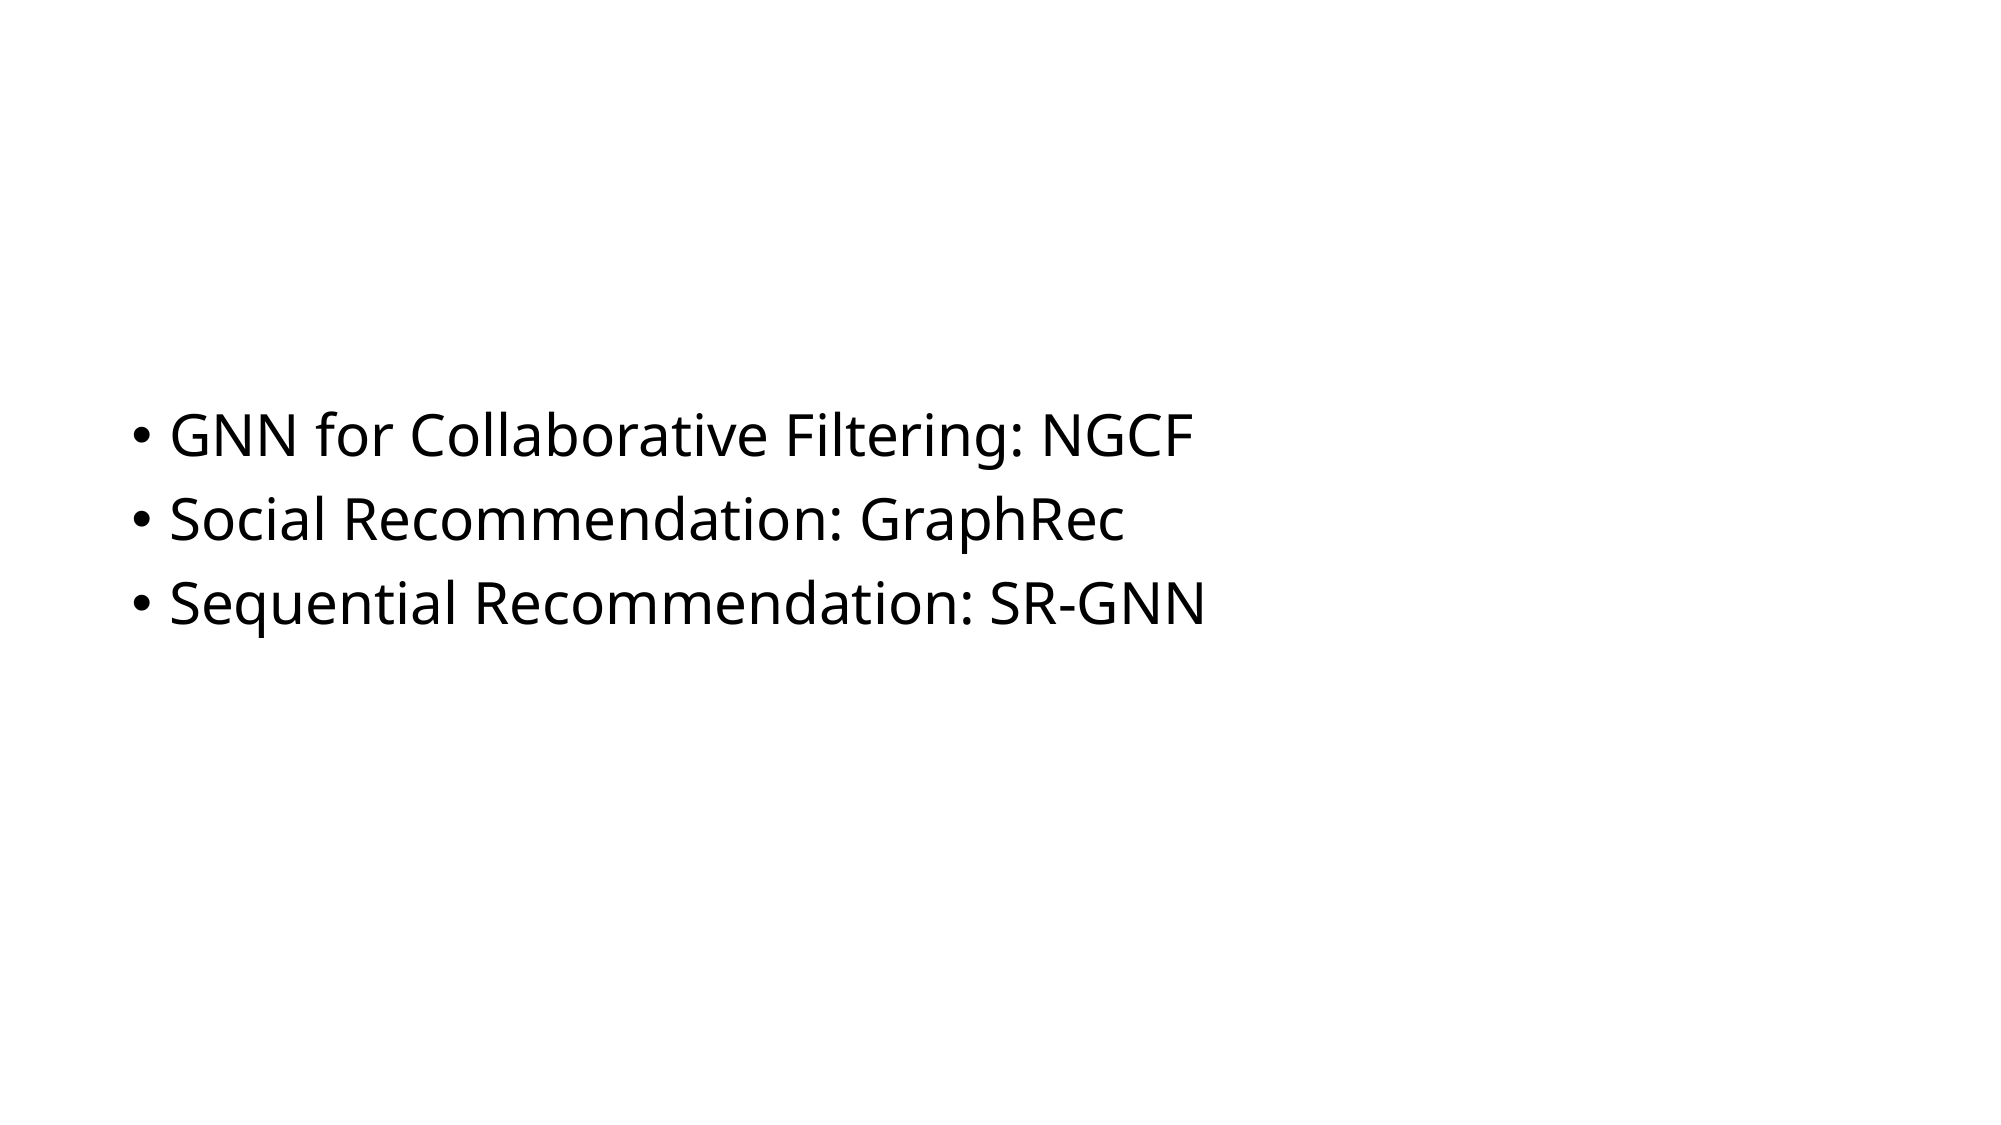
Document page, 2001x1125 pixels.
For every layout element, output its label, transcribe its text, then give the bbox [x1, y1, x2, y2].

list GNN for Collaborative Filtering: NGCF Social Recommendation: GraphRec Sequential Recommendation: SR-GNN [116, 398, 1842, 1113]
